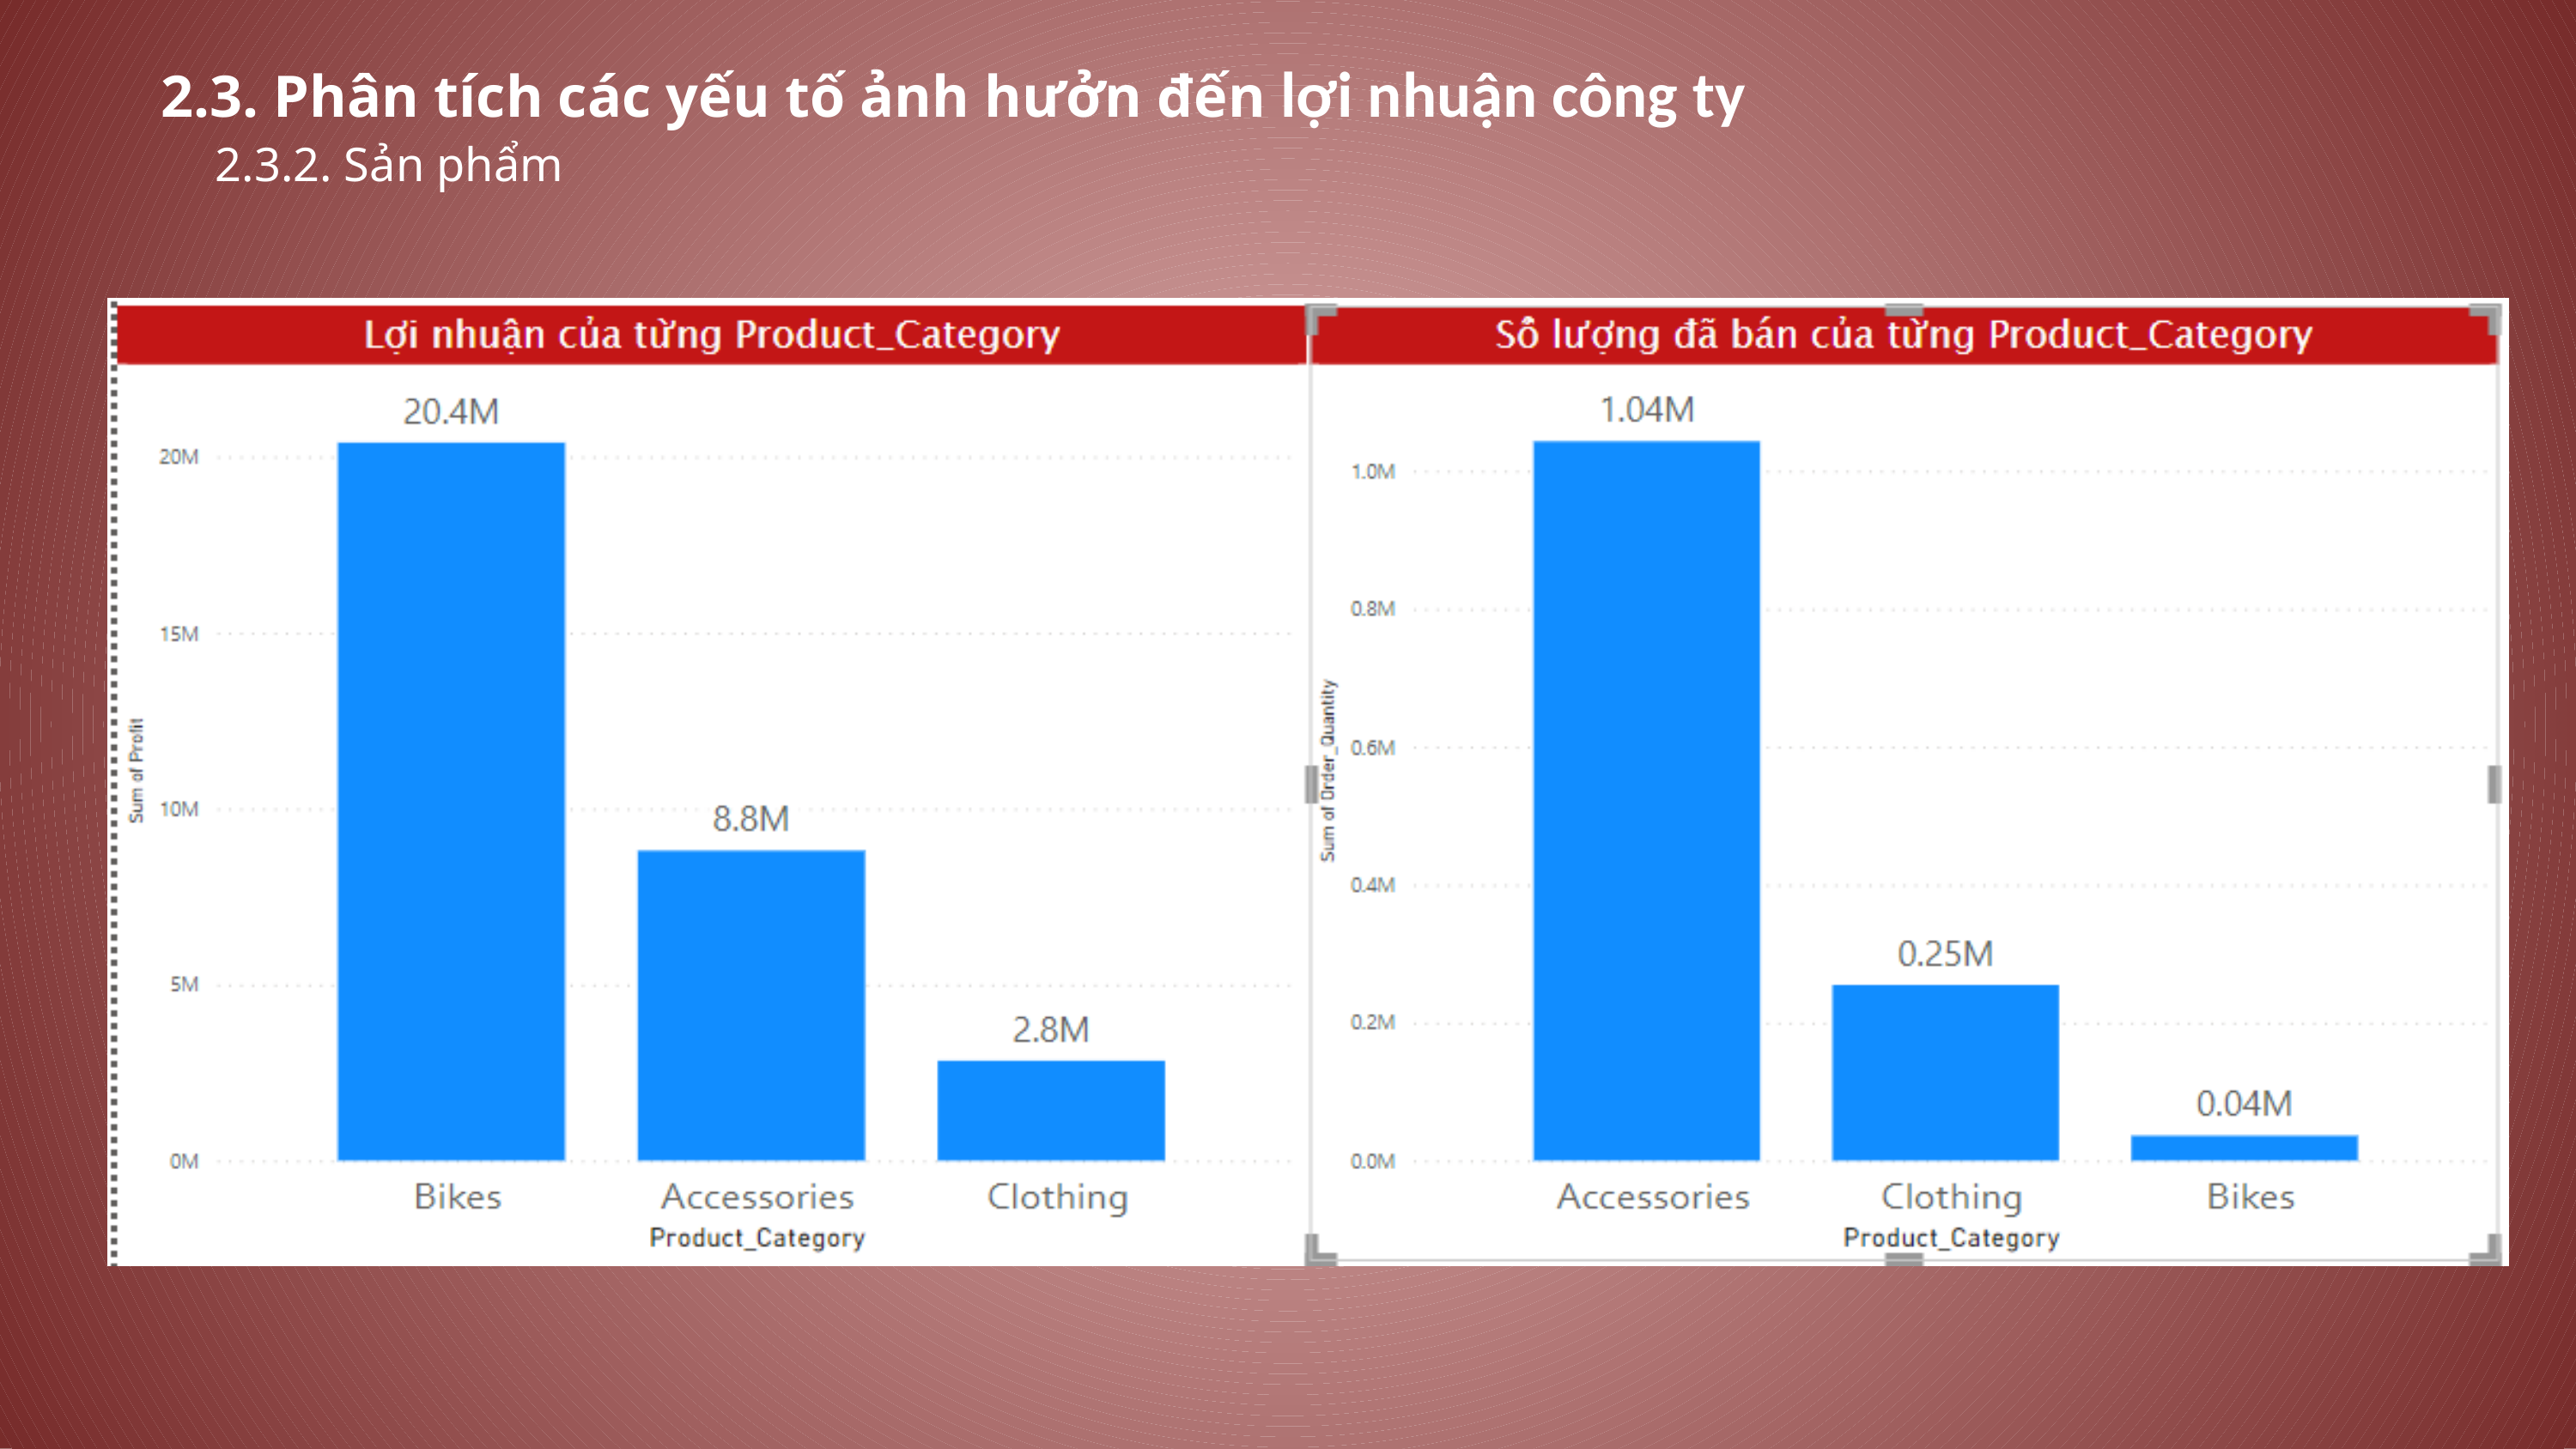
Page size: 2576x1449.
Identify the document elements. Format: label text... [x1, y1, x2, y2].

text_box 2.3.2. Sản phẩm [215, 142, 780, 191]
picture [106, 298, 2509, 1267]
text_box 2.3. Phân tích các yếu tố ảnh hưởn đến lợi nhuận công ty [148, 40, 1818, 136]
